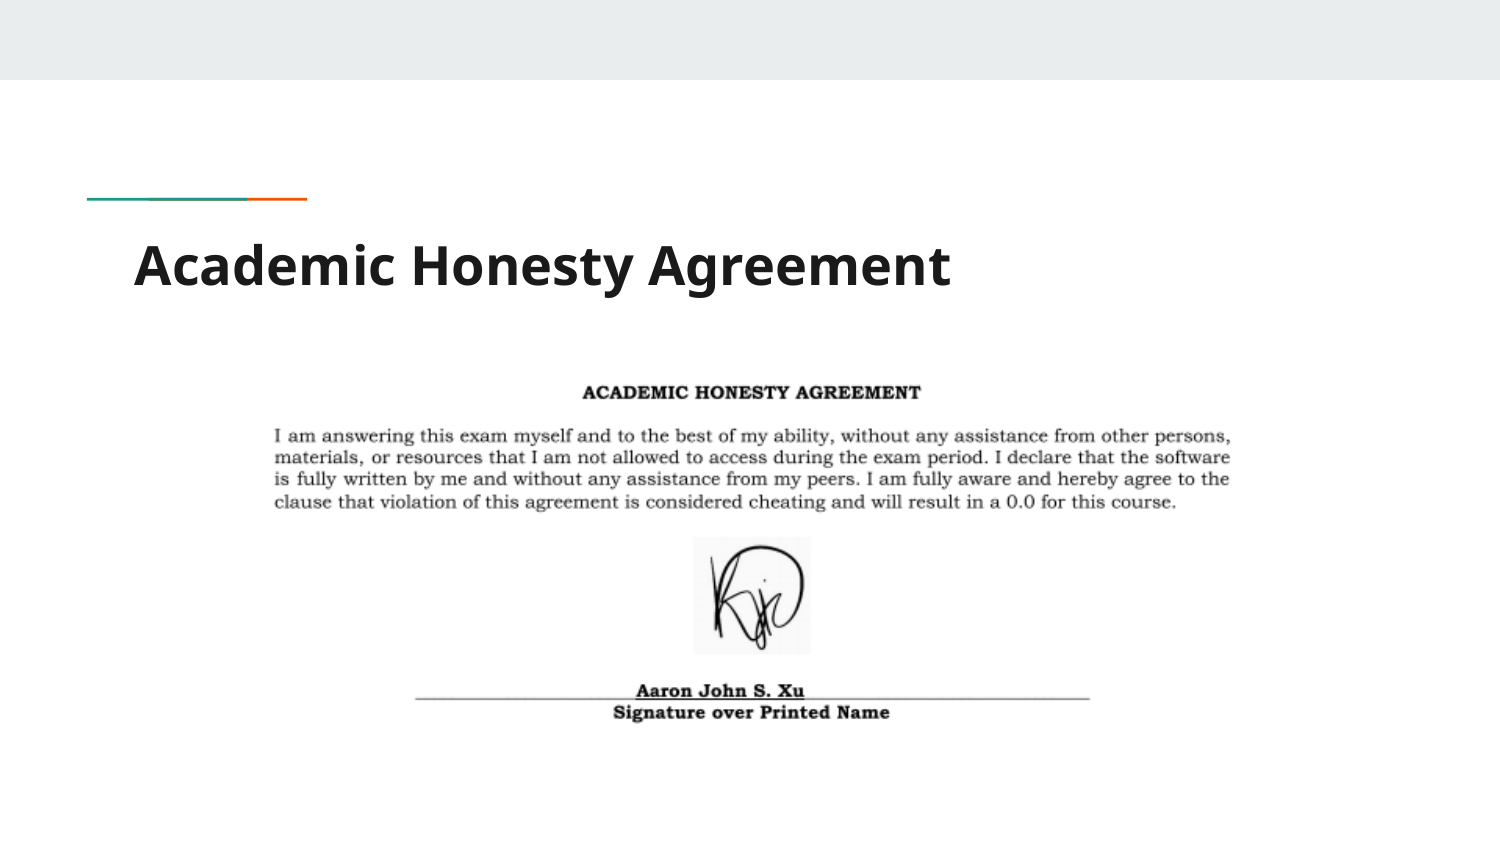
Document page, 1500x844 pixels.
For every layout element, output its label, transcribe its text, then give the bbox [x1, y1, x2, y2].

title Academic Honesty Agreement [119, 216, 1381, 305]
picture [237, 338, 1263, 741]
